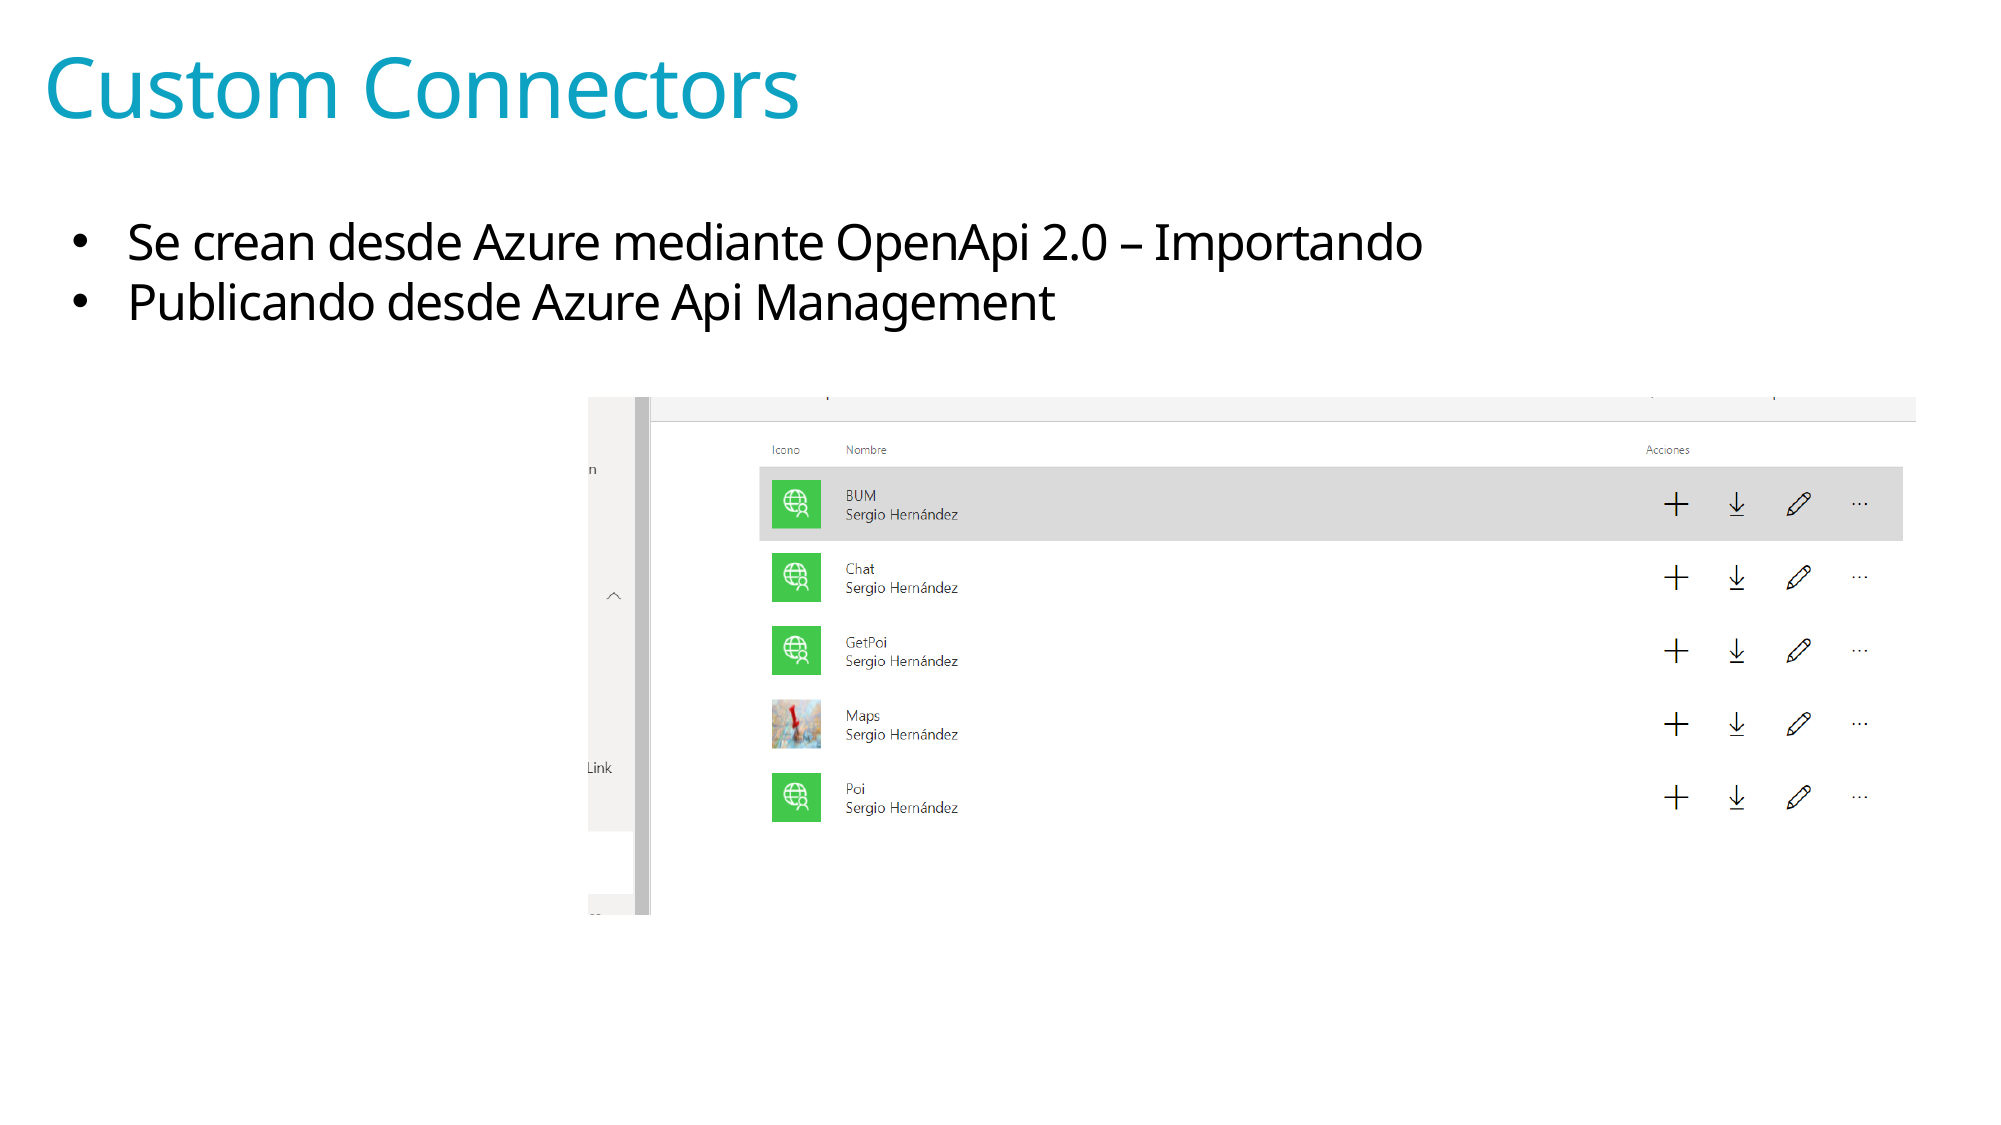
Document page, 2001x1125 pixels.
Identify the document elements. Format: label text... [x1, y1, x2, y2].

picture [588, 396, 1916, 916]
text_box Se crean desde Azure mediante OpenApi 2.0 – Importando Publicando desde Azure Api Management [71, 209, 1425, 330]
title Custom Connectors [43, 45, 1957, 155]
